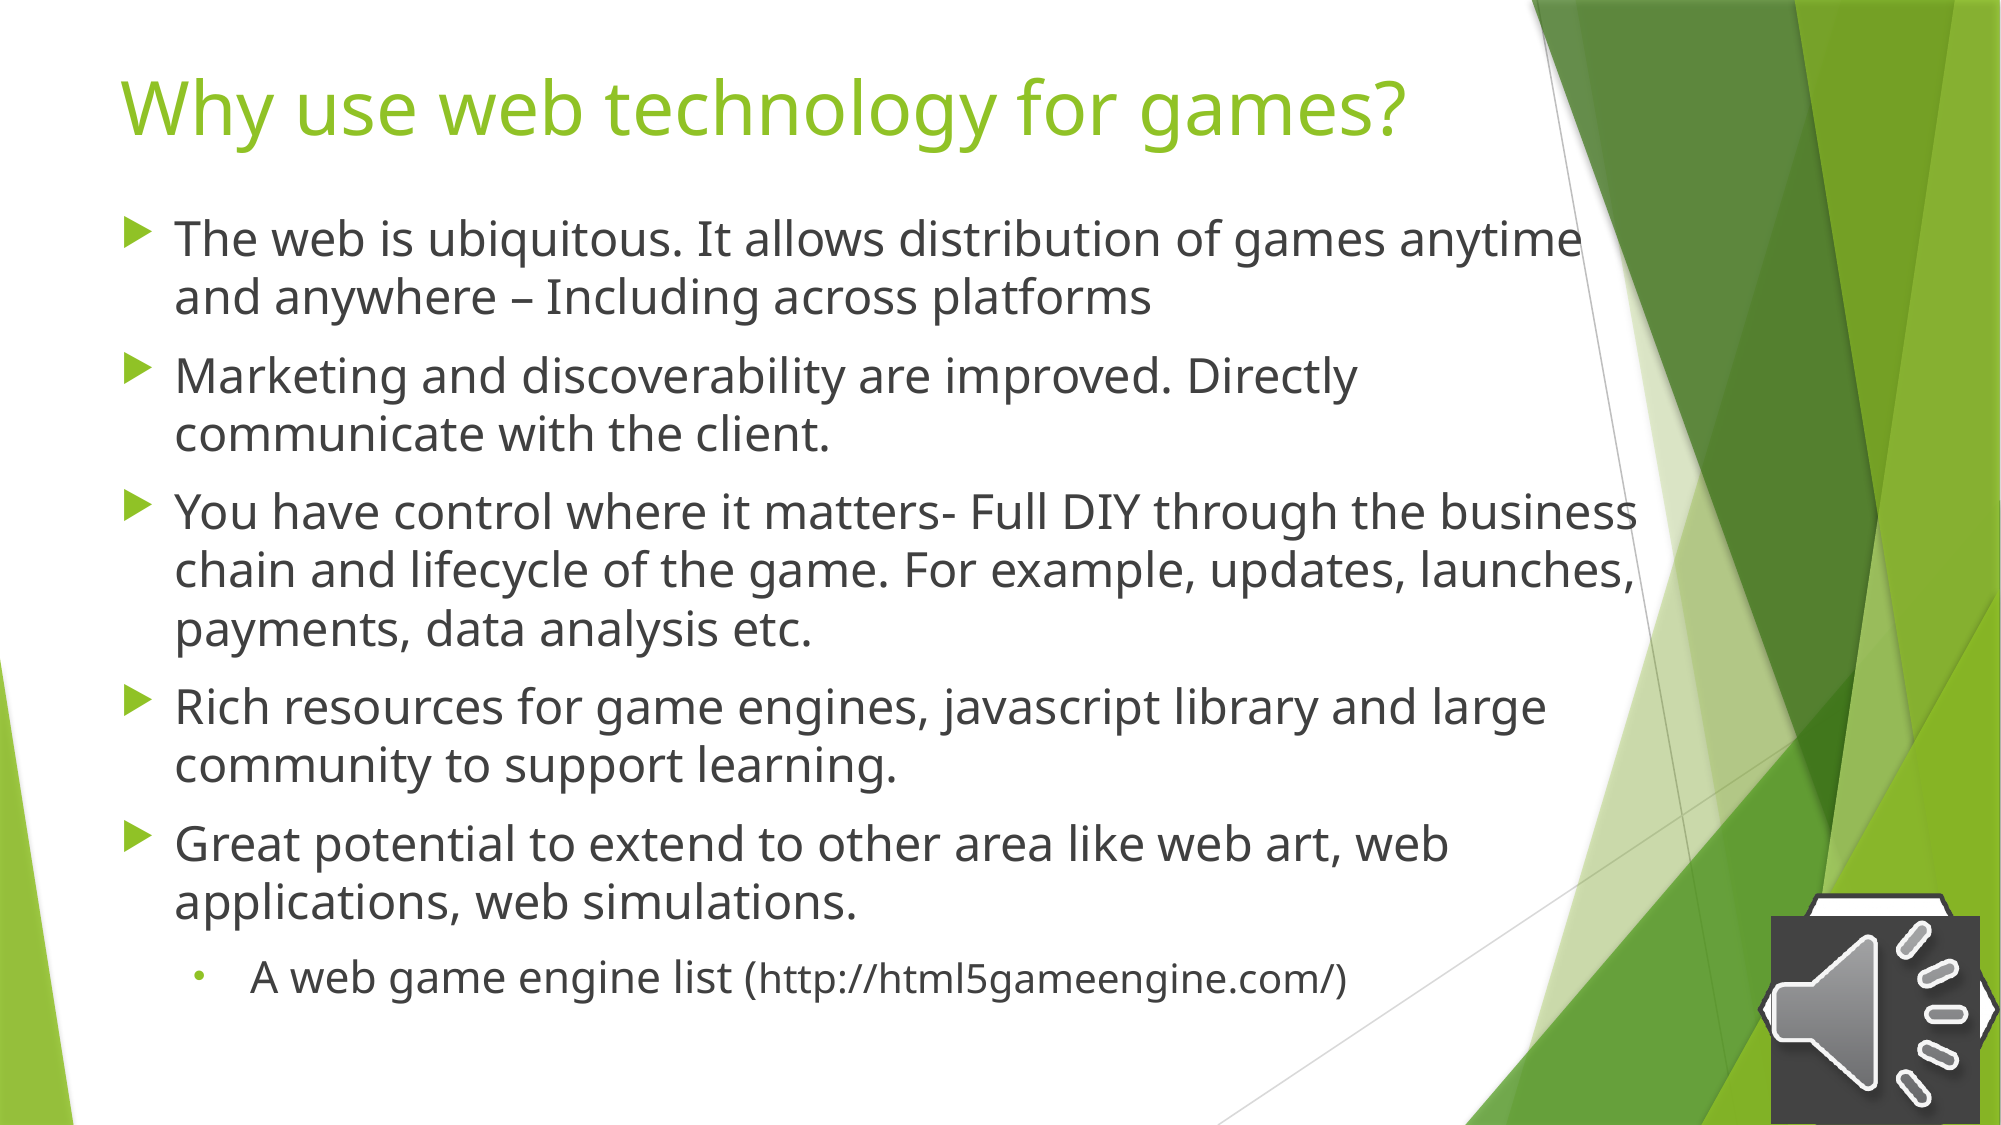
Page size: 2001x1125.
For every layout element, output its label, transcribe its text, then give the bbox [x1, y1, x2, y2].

picture [1757, 892, 2000, 1125]
title Why use web technology for games? [105, 52, 1895, 200]
list The web is ubiquitous. It allows distribution of games anytime and anywhere – Including across platforms Marketing and discoverability are improved. Directly communicate with the client. You have control where it matters- Full DIY through the business chain and lifecycle of the game. For example, updates, launches, payments, data analysis etc. Rich resources for game engines, javascript library and large community to support learning. Great potential to extend to other area like web art, web applications, web simulations. A web game engine list (http://html5gameengine.com/) [105, 200, 1895, 1017]
